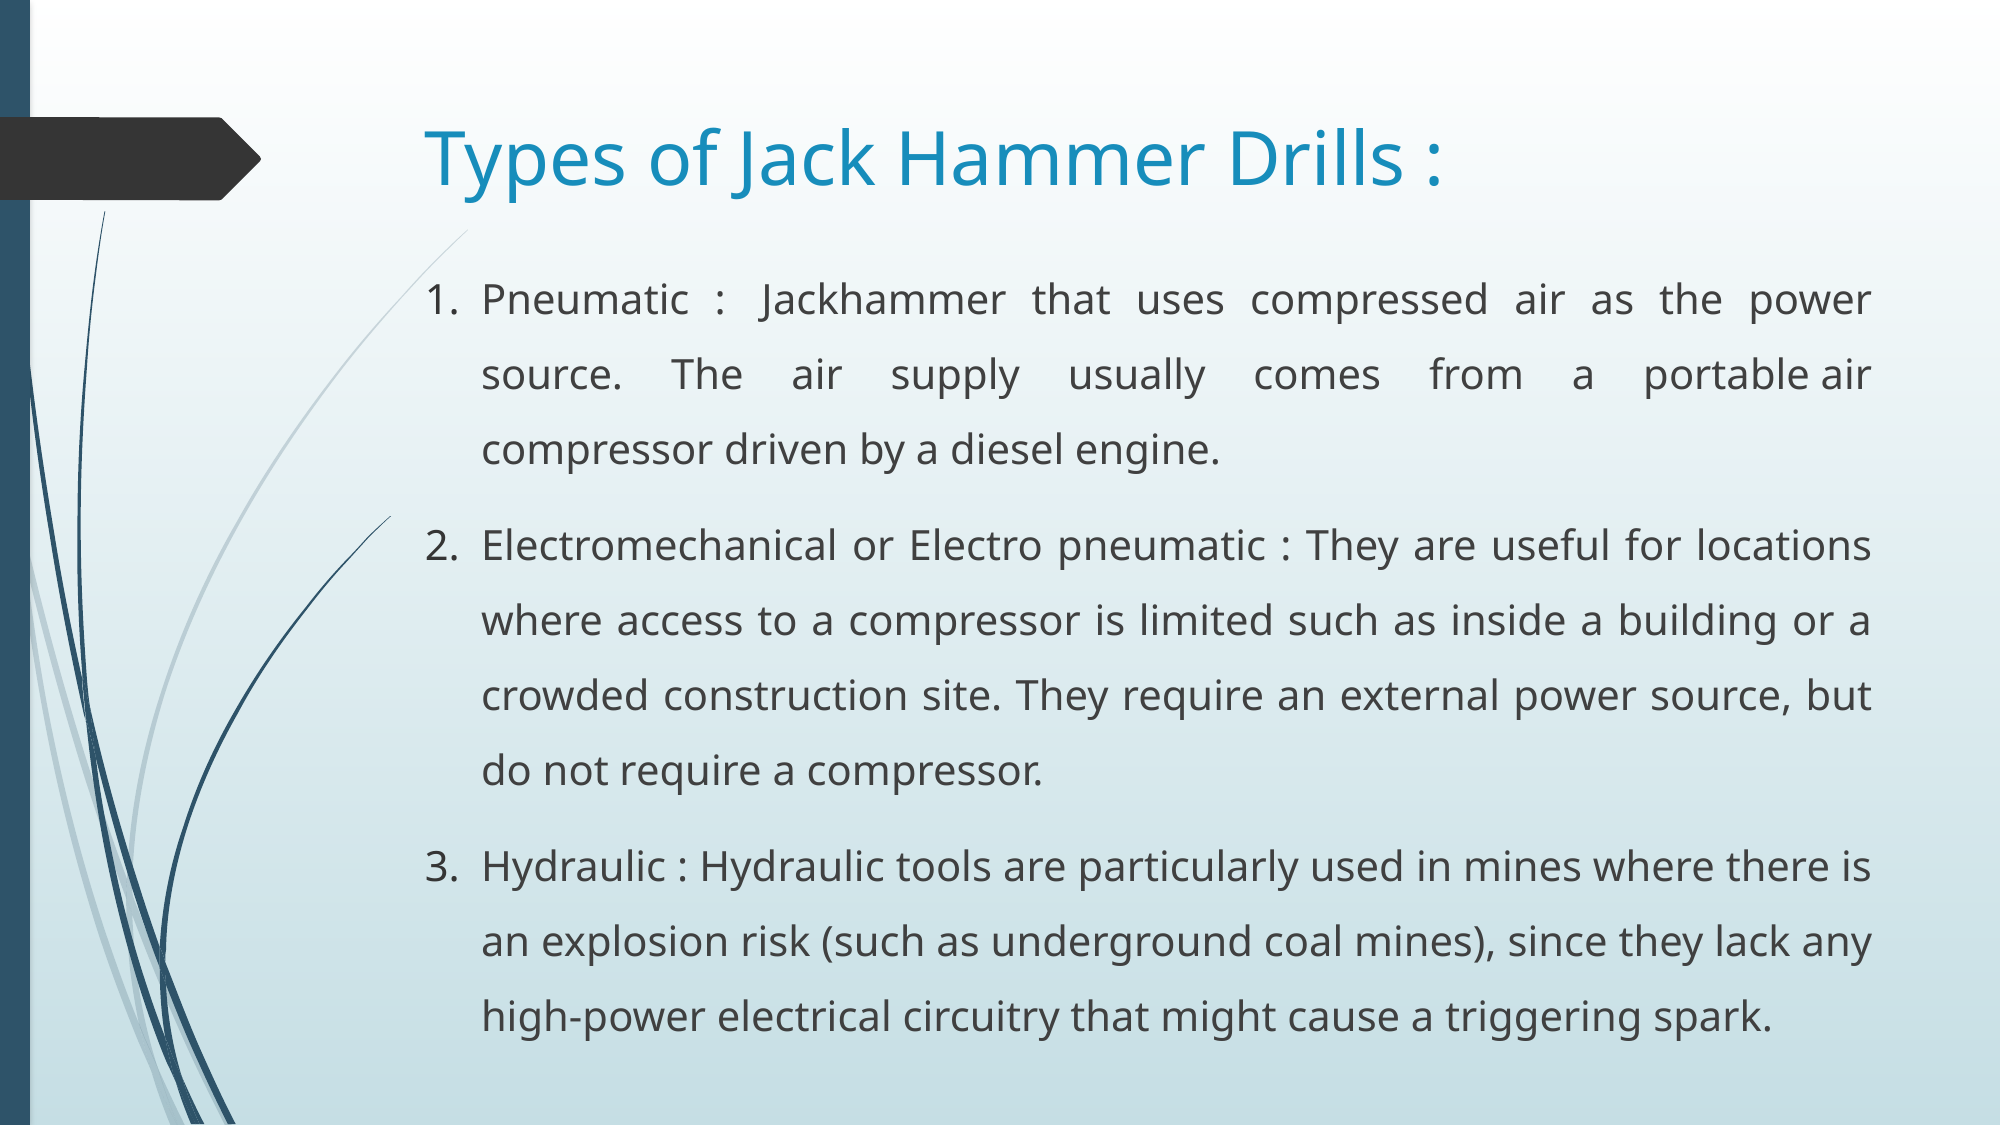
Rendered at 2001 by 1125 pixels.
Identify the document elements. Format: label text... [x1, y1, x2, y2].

title Types of Jack Hammer Drills : [409, 102, 1888, 240]
list Pneumatic : Jackhammer that uses compressed air as the power source. The air supply usually comes from a portable air compressor driven by a diesel engine. Electromechanical or Electro pneumatic : They are useful for locations where access to a compressor is limited such as inside a building or a crowded construction site. They require an external power source, but do not require a compressor. Hydraulic : Hydraulic tools are particularly used in mines where there is an explosion risk (such as underground coal mines), since they lack any high-power electrical circuitry that might cause a triggering spark. [409, 240, 1888, 1063]
